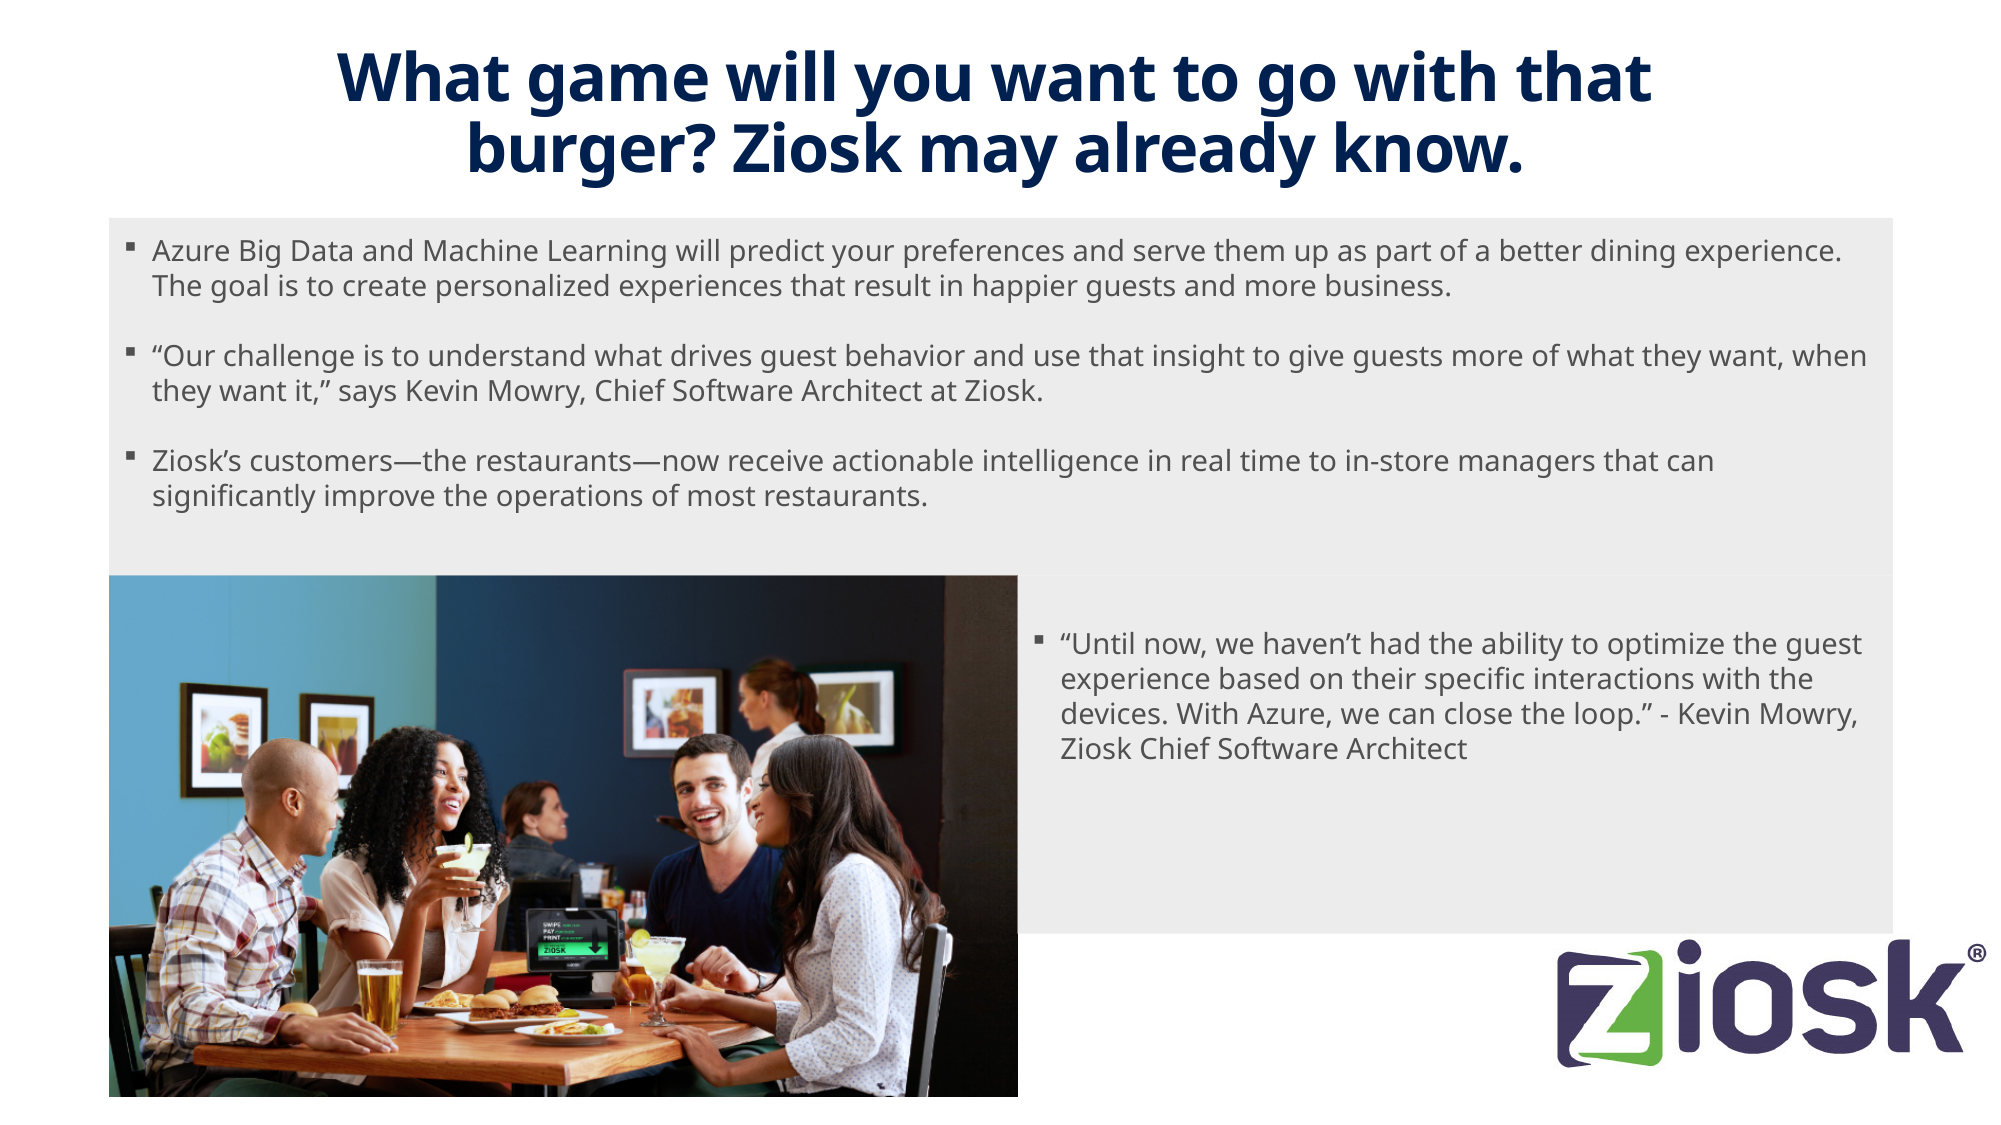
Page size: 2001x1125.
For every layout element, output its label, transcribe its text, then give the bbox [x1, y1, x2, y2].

picture [1534, 871, 2000, 1125]
title What game will you want to go with that burger? Ziosk may already know. [225, 17, 1722, 197]
picture [108, 575, 1018, 1097]
text_box Azure Big Data and Machine Learning will predict your preferences and serve them up as part of a better dining experience. The goal is to create personalized experiences that result in happier guests and more business. “Our challenge is to understand what drives guest behavior and use that insight to give guests more of what they want, when they want it,” says Kevin Mowry, Chief Software Architect at Ziosk. Ziosk’s customers—the restaurants—now receive actionable intelligence in real time to in-store managers that can significantly improve the operations of most restaurants. [109, 217, 1893, 575]
text_box “Until now, we haven’t had the ability to optimize the guest experience based on their specific interactions with the devices. With Azure, we can close the loop.” - Kevin Mowry, Ziosk Chief Software Architect [1018, 575, 1893, 934]
